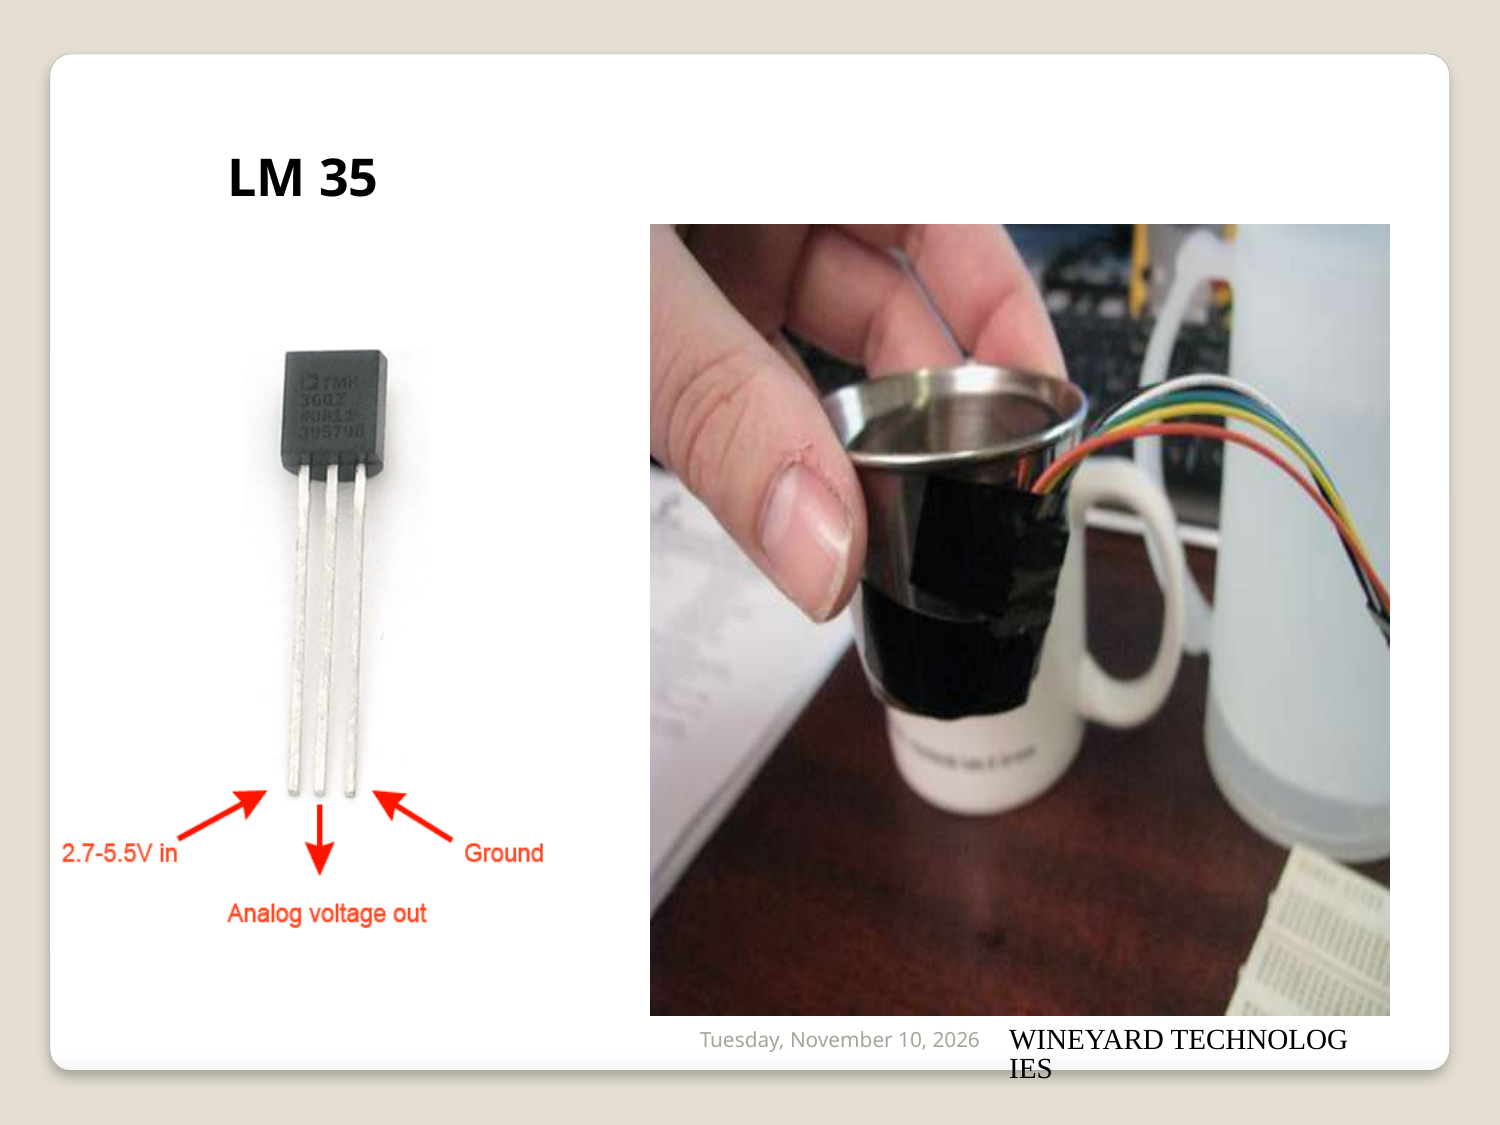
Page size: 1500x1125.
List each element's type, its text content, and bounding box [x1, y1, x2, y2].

text_box LM 35 [212, 137, 625, 215]
picture [649, 224, 1390, 1016]
picture [49, 349, 563, 951]
footer WINEYARD TECHNOLOGIES [994, 1030, 1370, 1063]
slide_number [619, 1002, 994, 1063]
